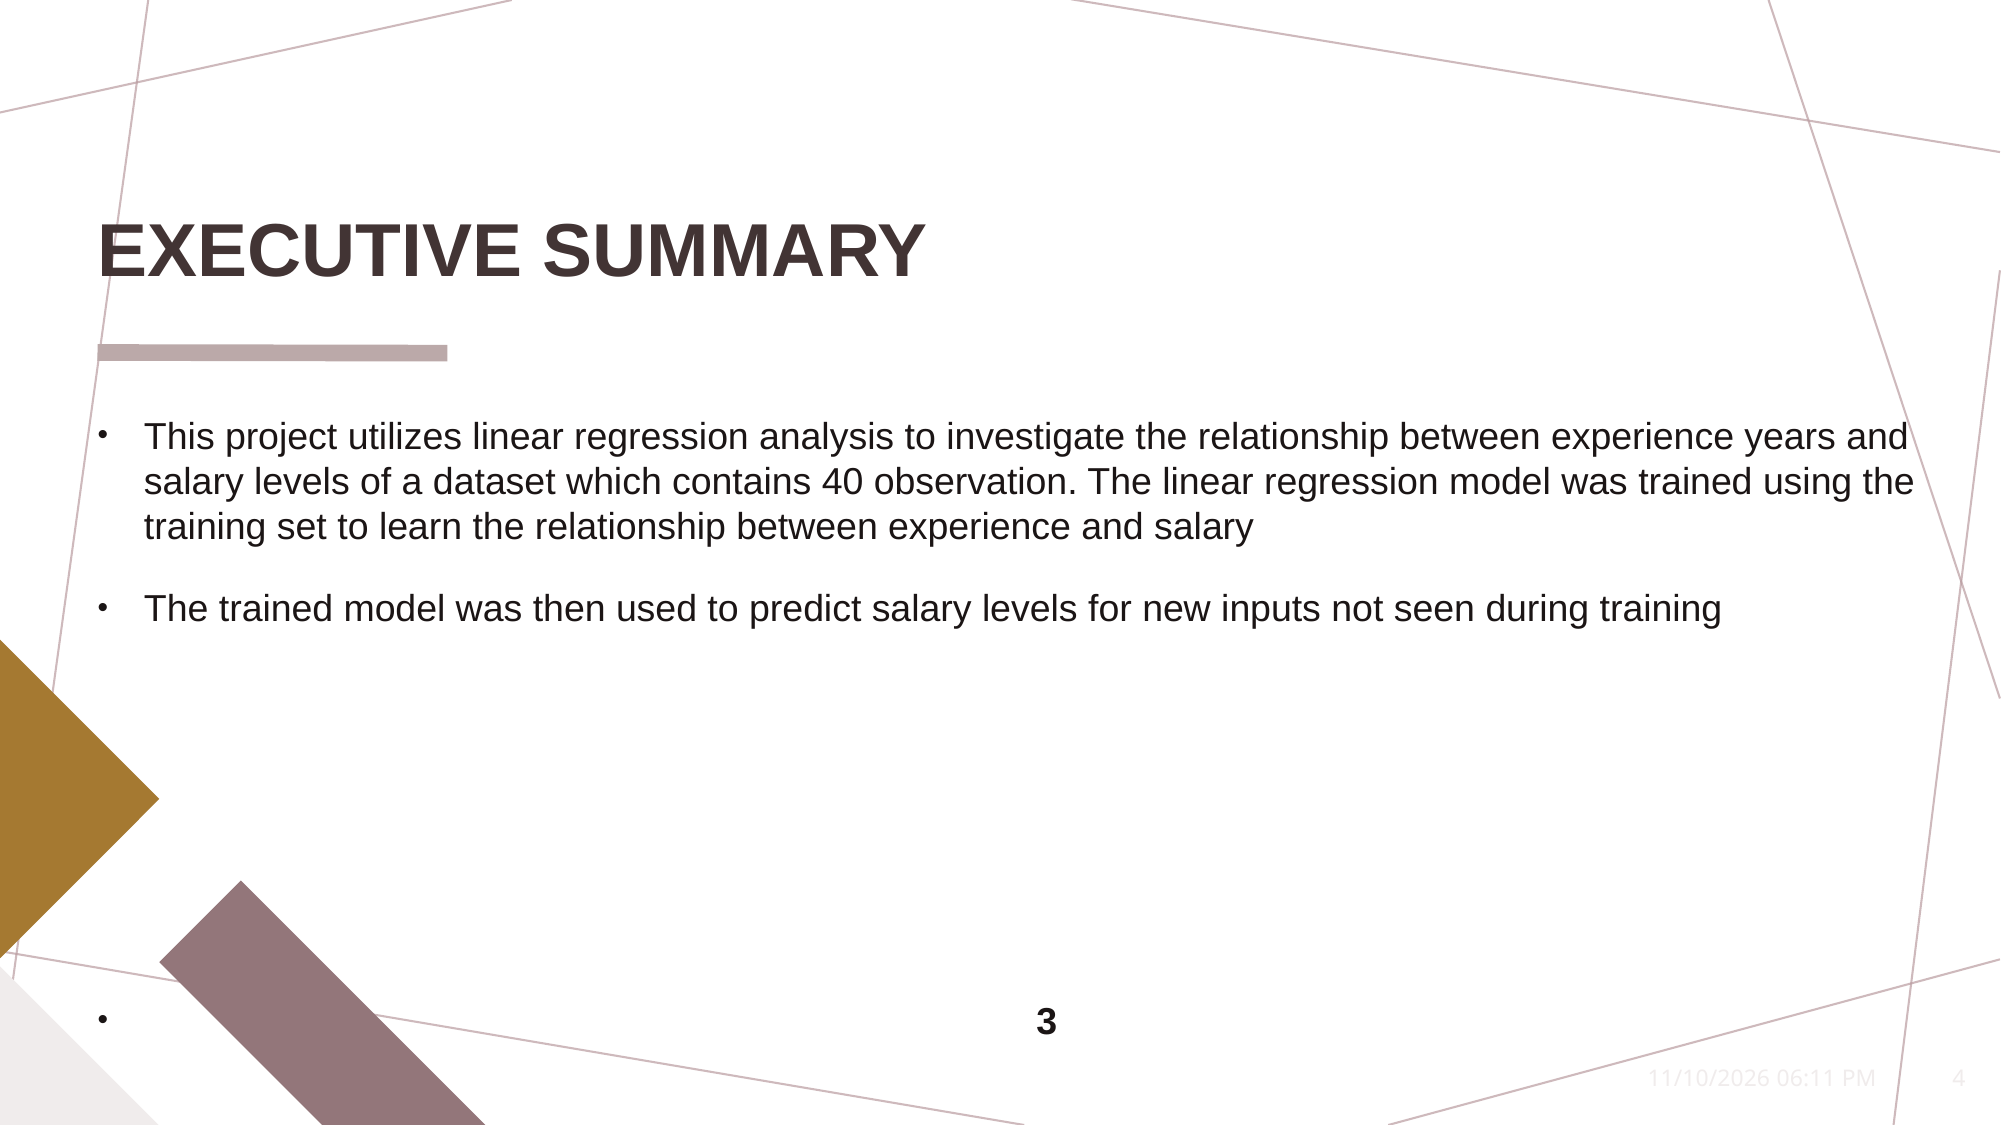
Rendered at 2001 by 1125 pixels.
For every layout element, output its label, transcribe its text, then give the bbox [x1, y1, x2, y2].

text_box 4 [0, 1049, 2000, 1125]
list This project utilizes linear regression analysis to investigate the relationship between experience years and salary levels of a dataset which contains 40 observation. The linear regression model was trained using the training set to learn the relationship between experience and salary The trained model was then used to predict salary levels for new inputs not seen during training 3 [97, 374, 1979, 1049]
title EXECUTIVE SUMMARY [97, 16, 1882, 293]
